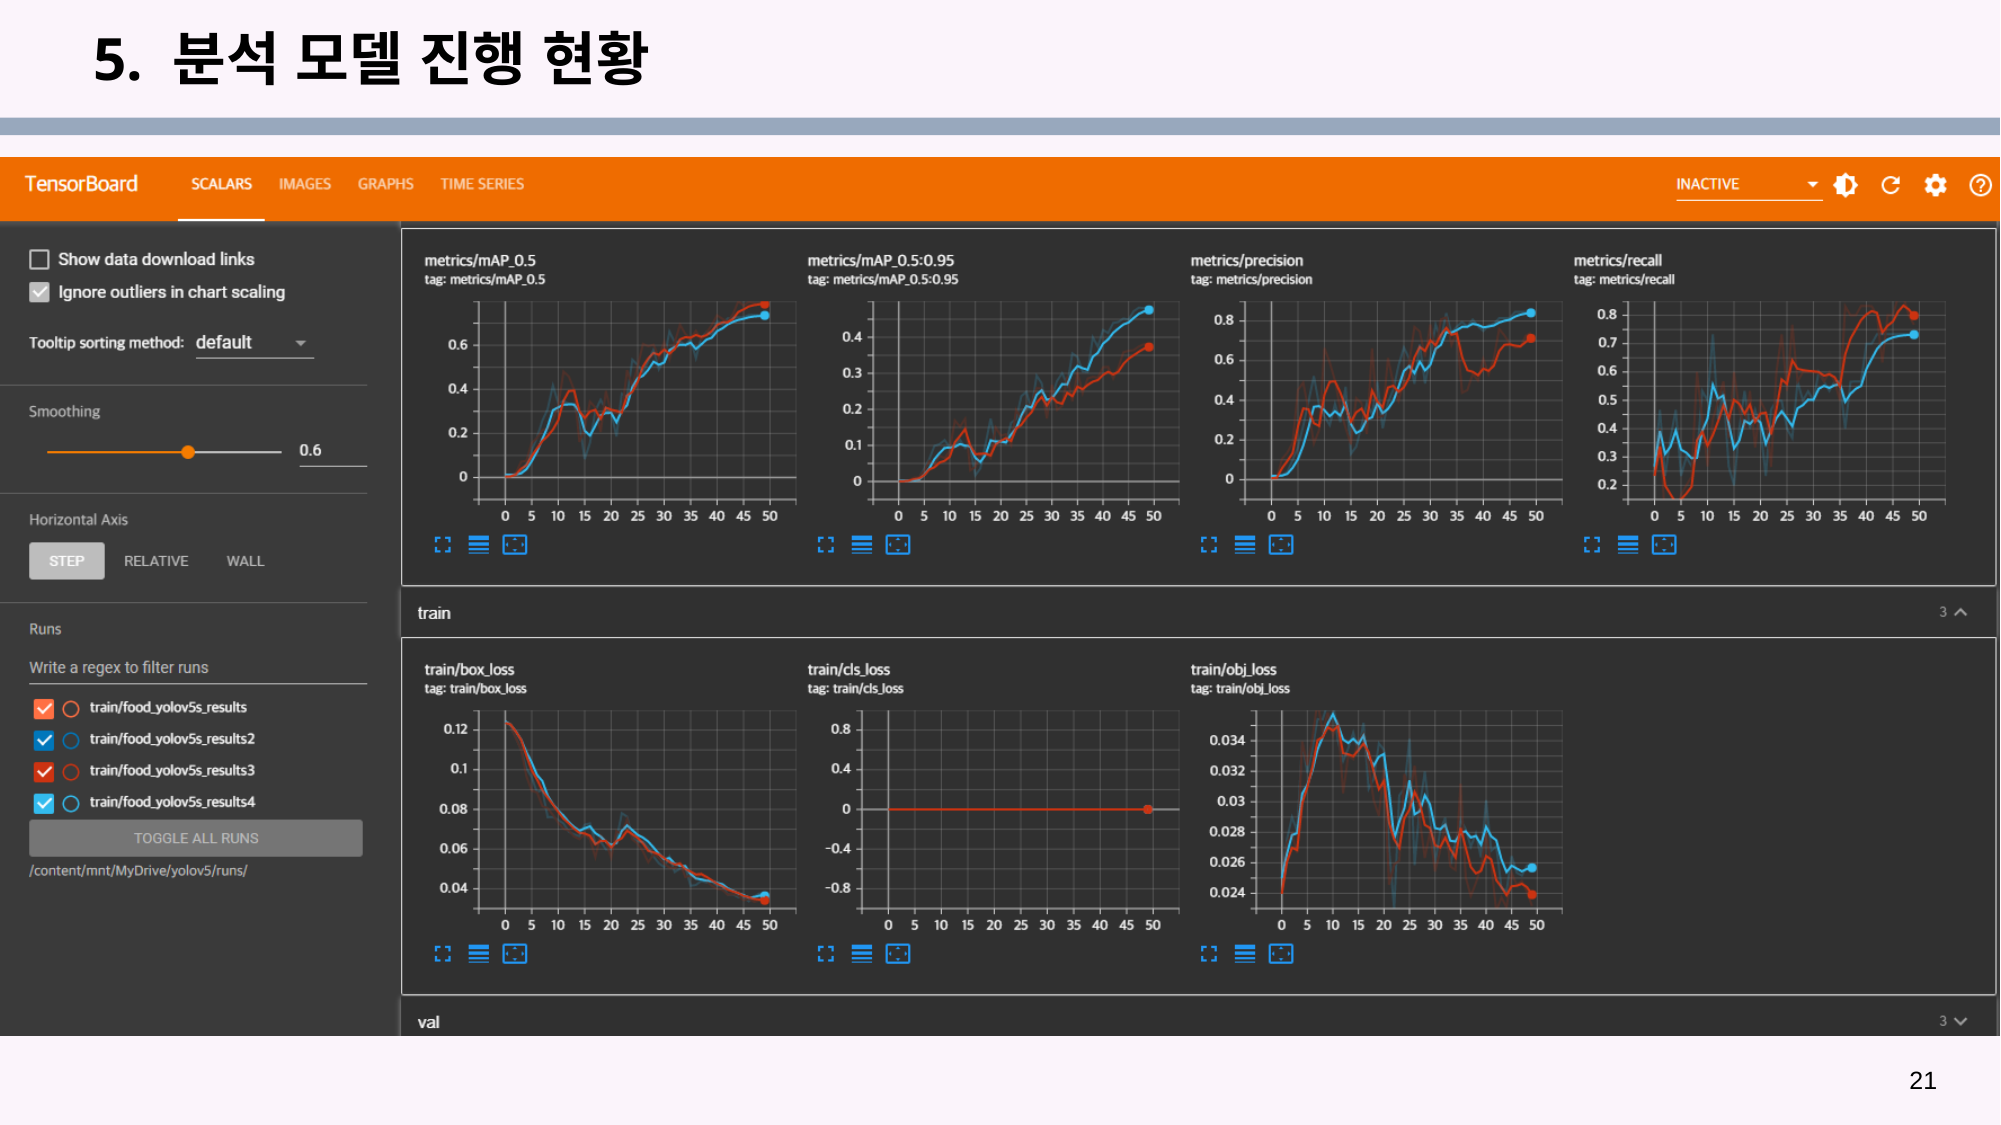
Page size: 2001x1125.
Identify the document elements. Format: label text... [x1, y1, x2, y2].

title 5. 분석 모델 진행 현황 [78, 22, 1804, 102]
picture [0, 156, 2000, 1037]
